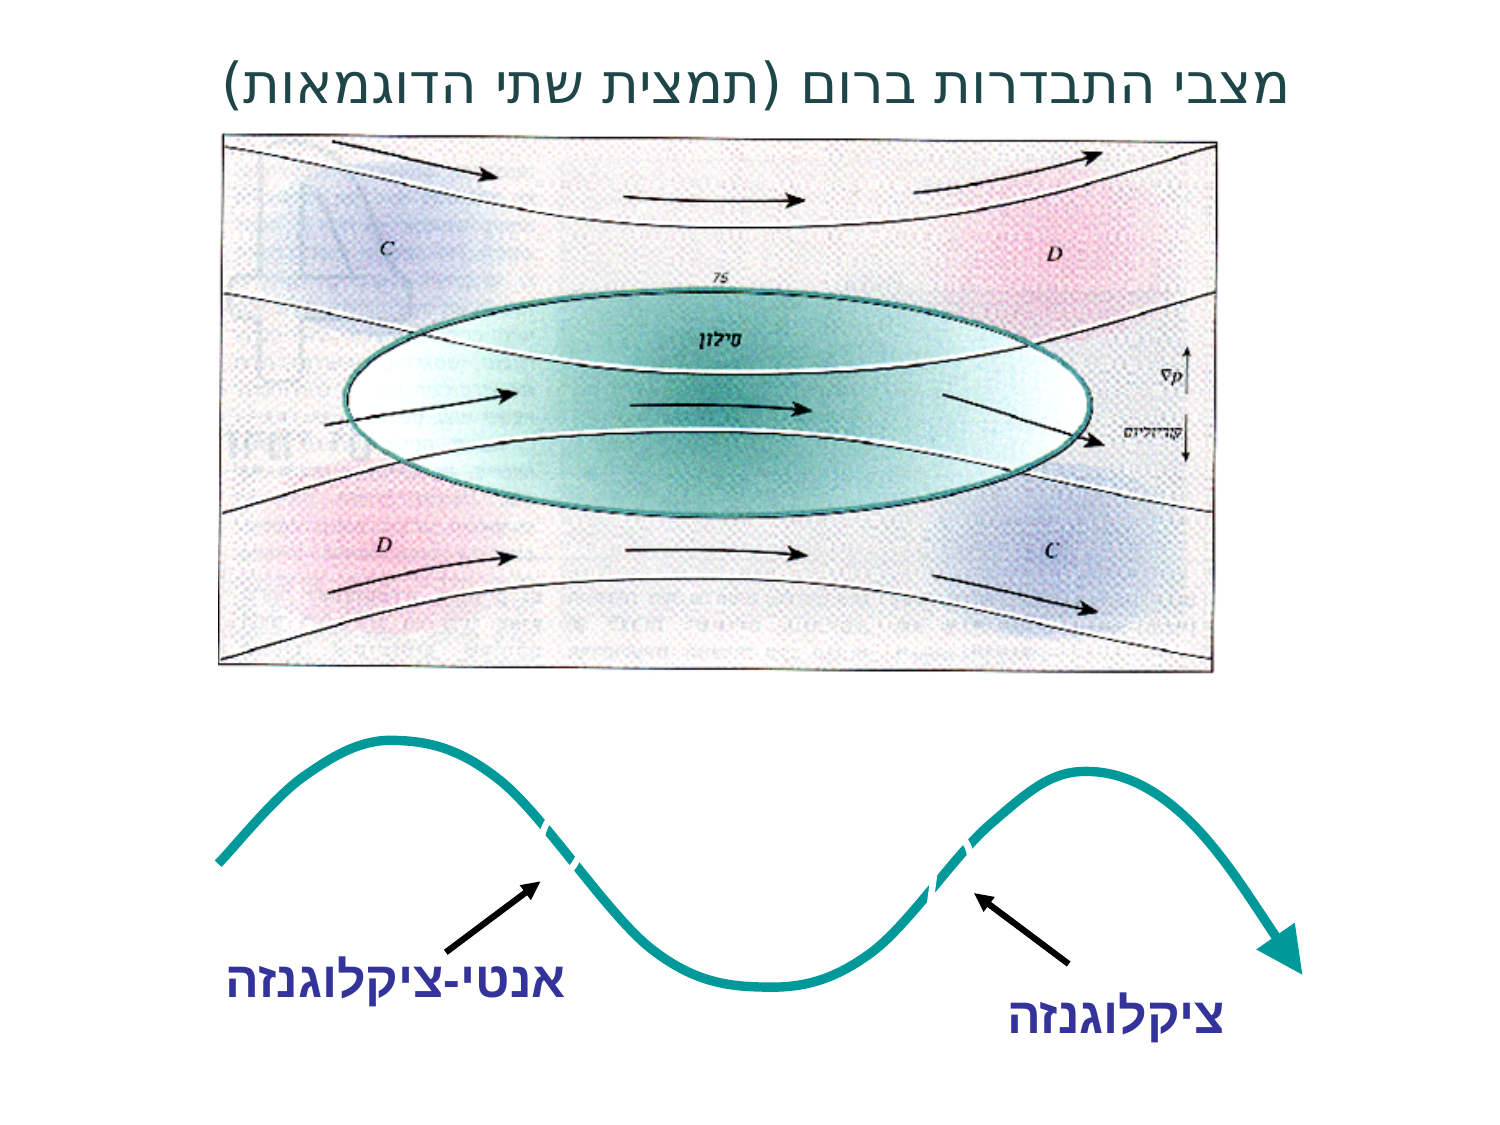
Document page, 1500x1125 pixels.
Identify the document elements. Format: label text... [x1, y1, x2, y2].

picture [218, 110, 1234, 693]
text_box מצבי התבדרות ברום (תמצית שתי הדוגמאות) [46, 39, 1465, 122]
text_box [194, 739, 1303, 1052]
